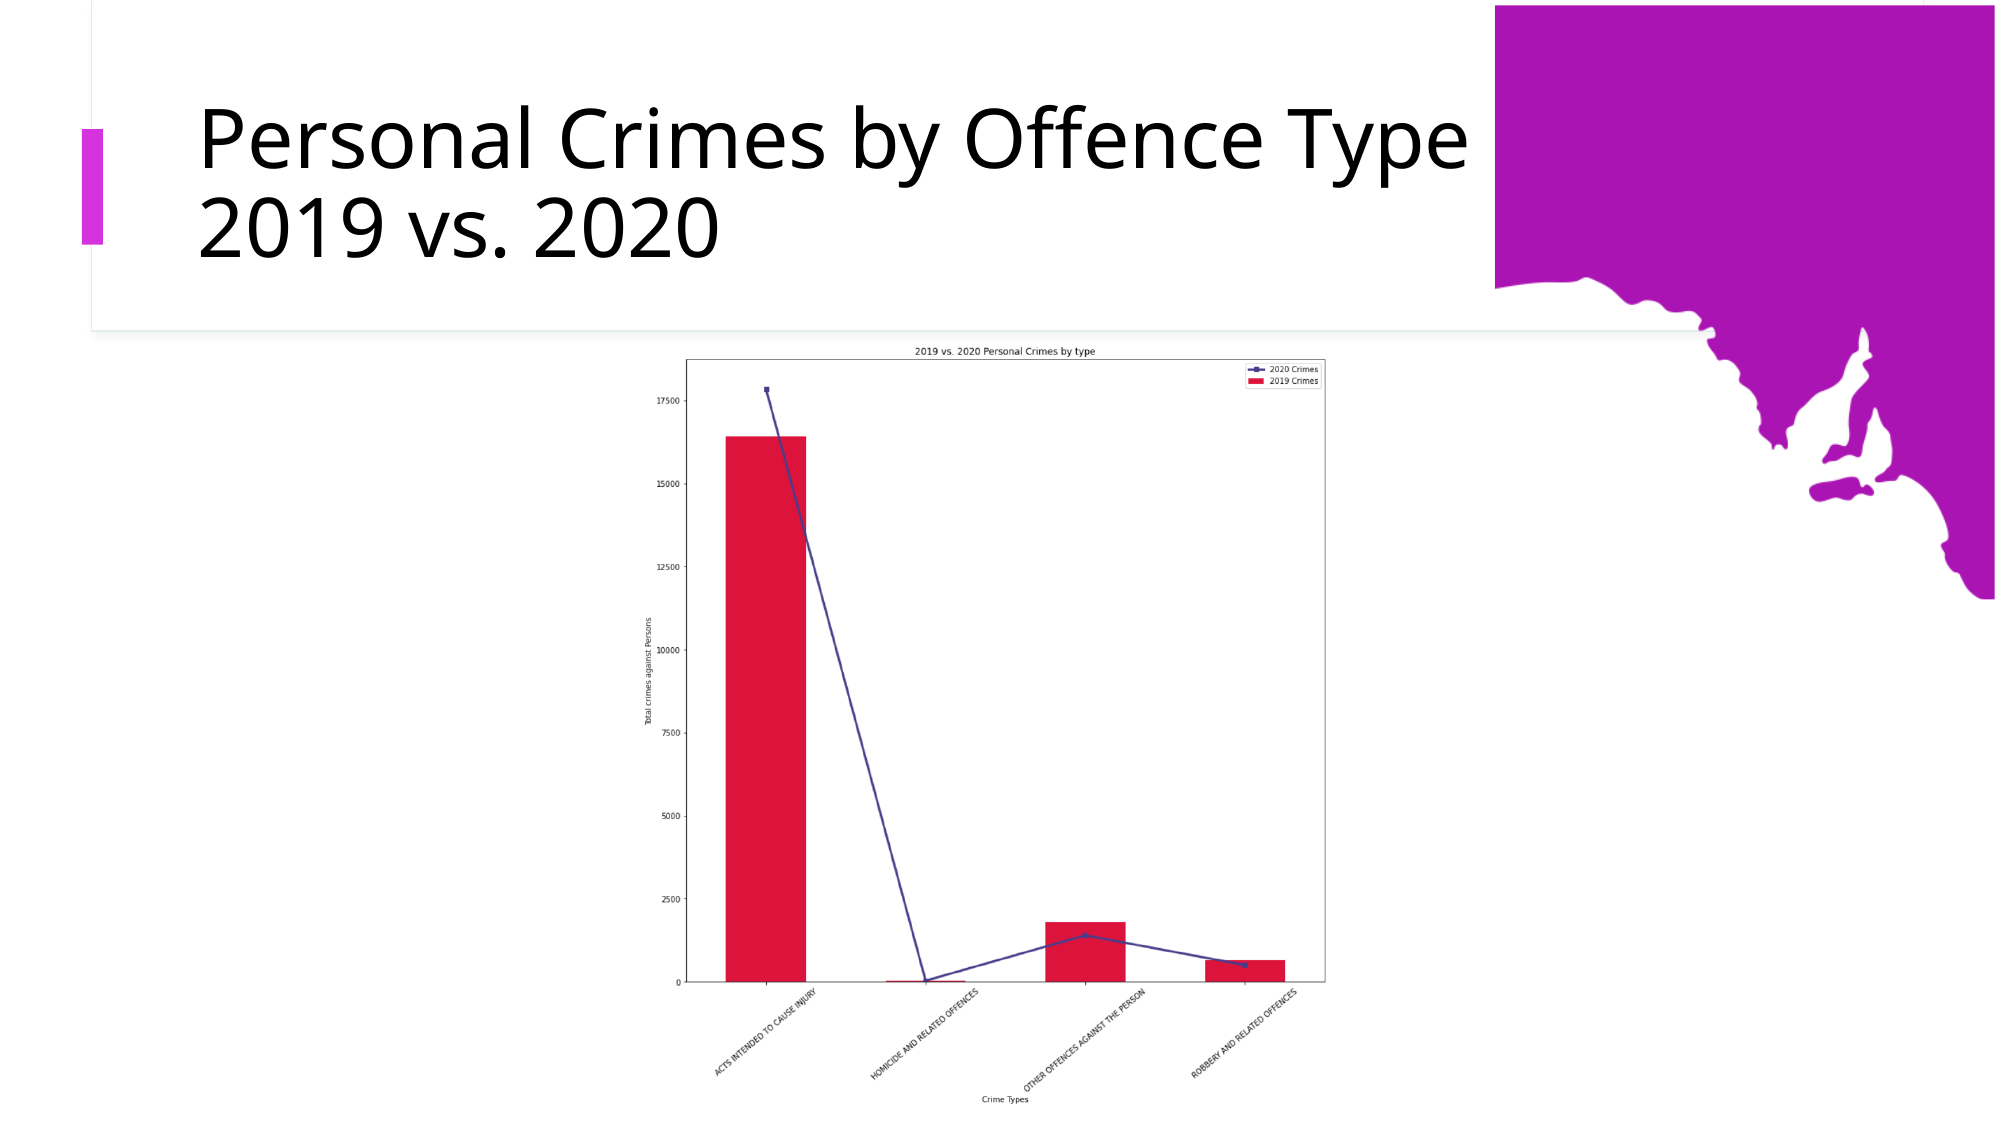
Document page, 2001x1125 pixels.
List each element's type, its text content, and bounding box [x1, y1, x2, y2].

title Personal Crimes by Offence Type 2019 vs. 2020 [183, 90, 1489, 284]
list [1489, 0, 2000, 606]
picture [605, 342, 1368, 1114]
